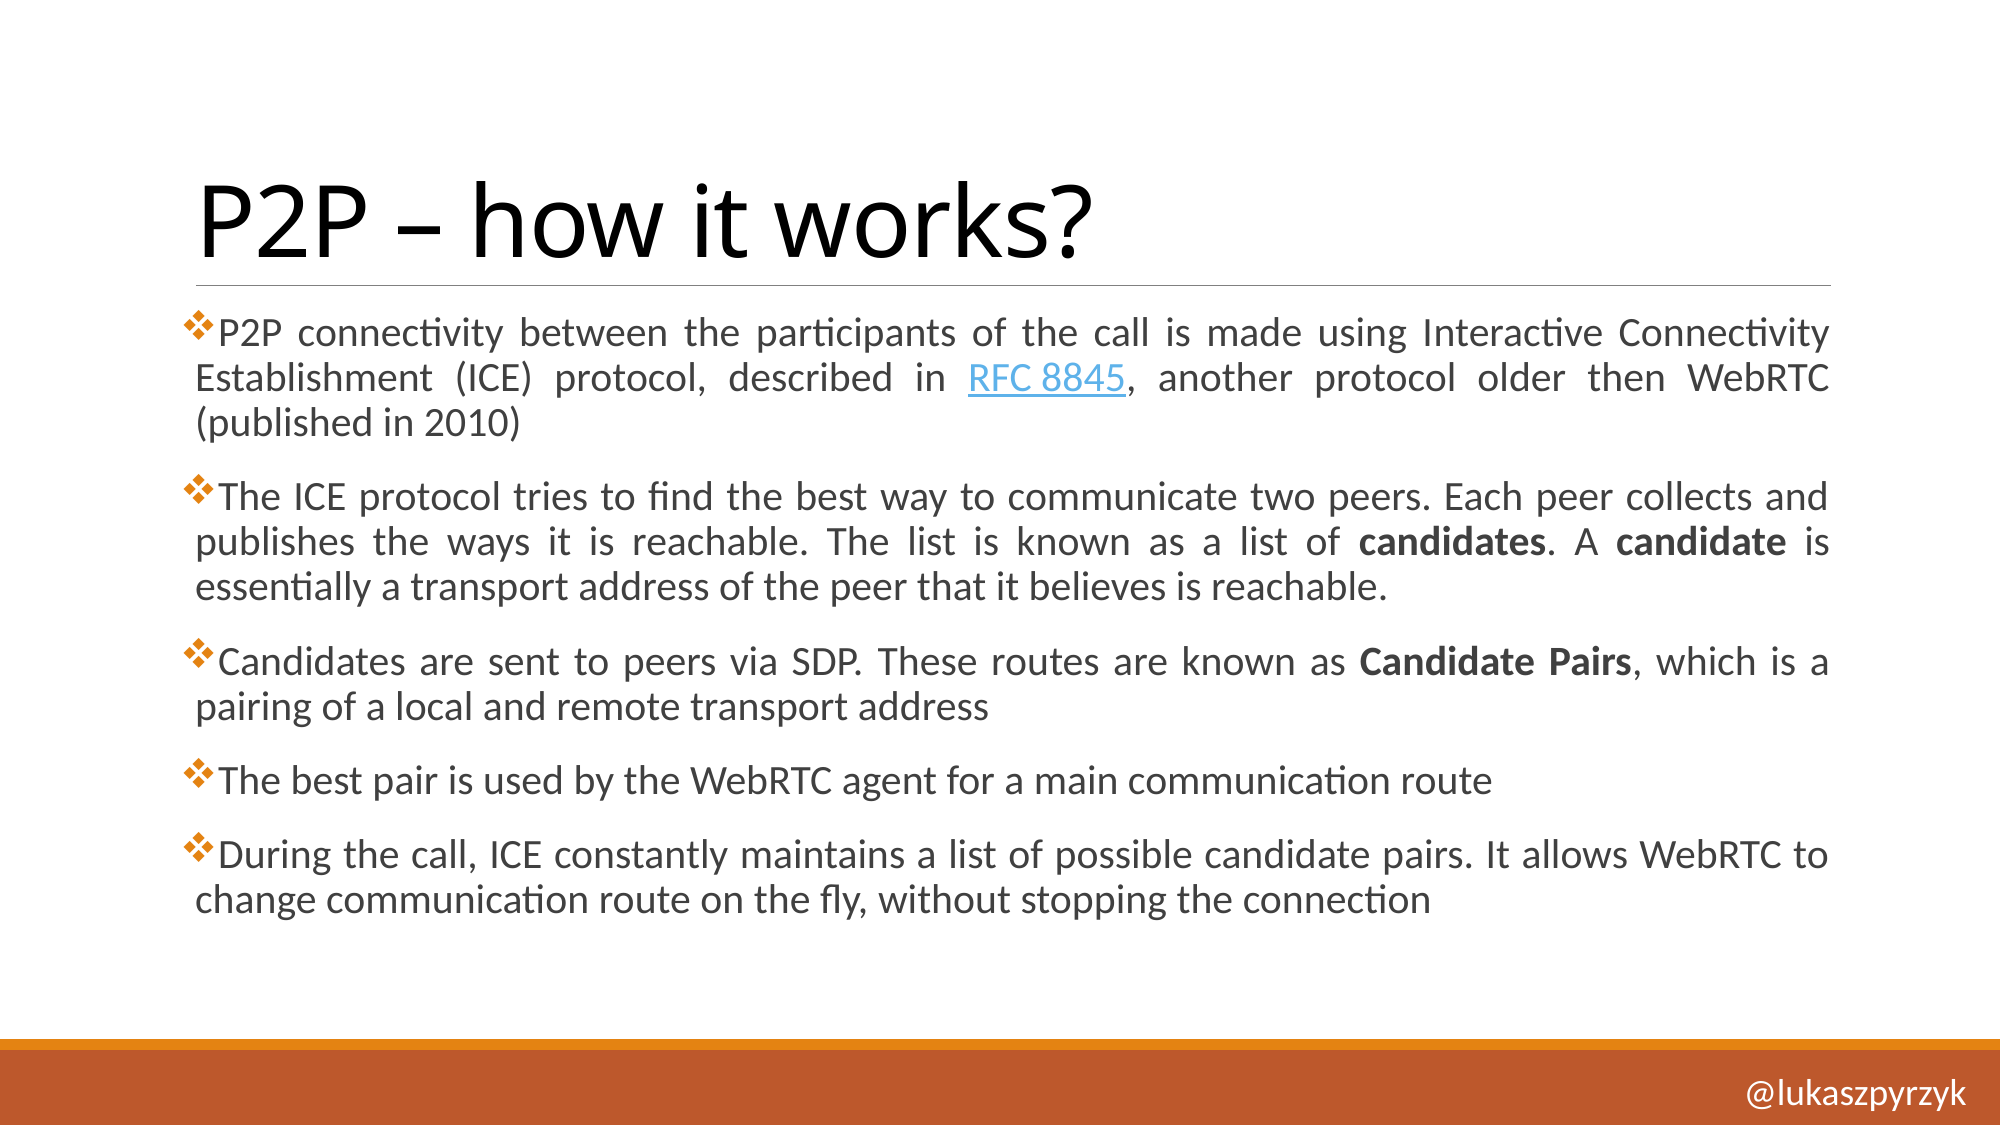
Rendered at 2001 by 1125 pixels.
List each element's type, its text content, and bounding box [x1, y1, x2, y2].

text_box [865, 302, 1394, 961]
text_box @lukaszpyrzyk [1728, 1060, 1982, 1121]
list P2P connectivity between the participants of the call is made using Interactive Connectivity Establishment (ICE) protocol, described in RFC 8845, another protocol older then WebRTC (published in 2010) The ICE protocol tries to find the best way to communicate two peers. Each peer collects and publishes the ways it is reachable. The list is known as a list of candidates. A candidate is essentially a transport address of the peer that it believes is reachable. Candidates are sent to peers via SDP. These routes are known as Candidate Pairs, which is a pairing of a local and remote transport address The best pair is used by the WebRTC agent for a main communication route During the call, ICE constantly maintains a list of possible candidate pairs. It allows WebRTC to change communication route on the fly, without stopping the connection [180, 302, 865, 961]
title P2P – how it works? [180, 47, 1830, 285]
list P2P connectivity between the participants of the call is made using Interactive Connectivity Establishment (ICE) protocol, described in RFC 8845, another protocol older then WebRTC (published in 2010) The ICE protocol tries to find the best way to communicate two peers. Each peer collects and publishes the ways it is reachable. The list is known as a list of candidates. A candidate is essentially a transport address of the peer that it believes is reachable. Candidates are sent to peers via SDP. These routes are known as Candidate Pairs, which is a pairing of a local and remote transport address The best pair is used by the WebRTC agent for a main communication route During the call, ICE constantly maintains a list of possible candidate pairs. It allows WebRTC to change communication route on the fly, without stopping the connection [1394, 302, 1830, 961]
